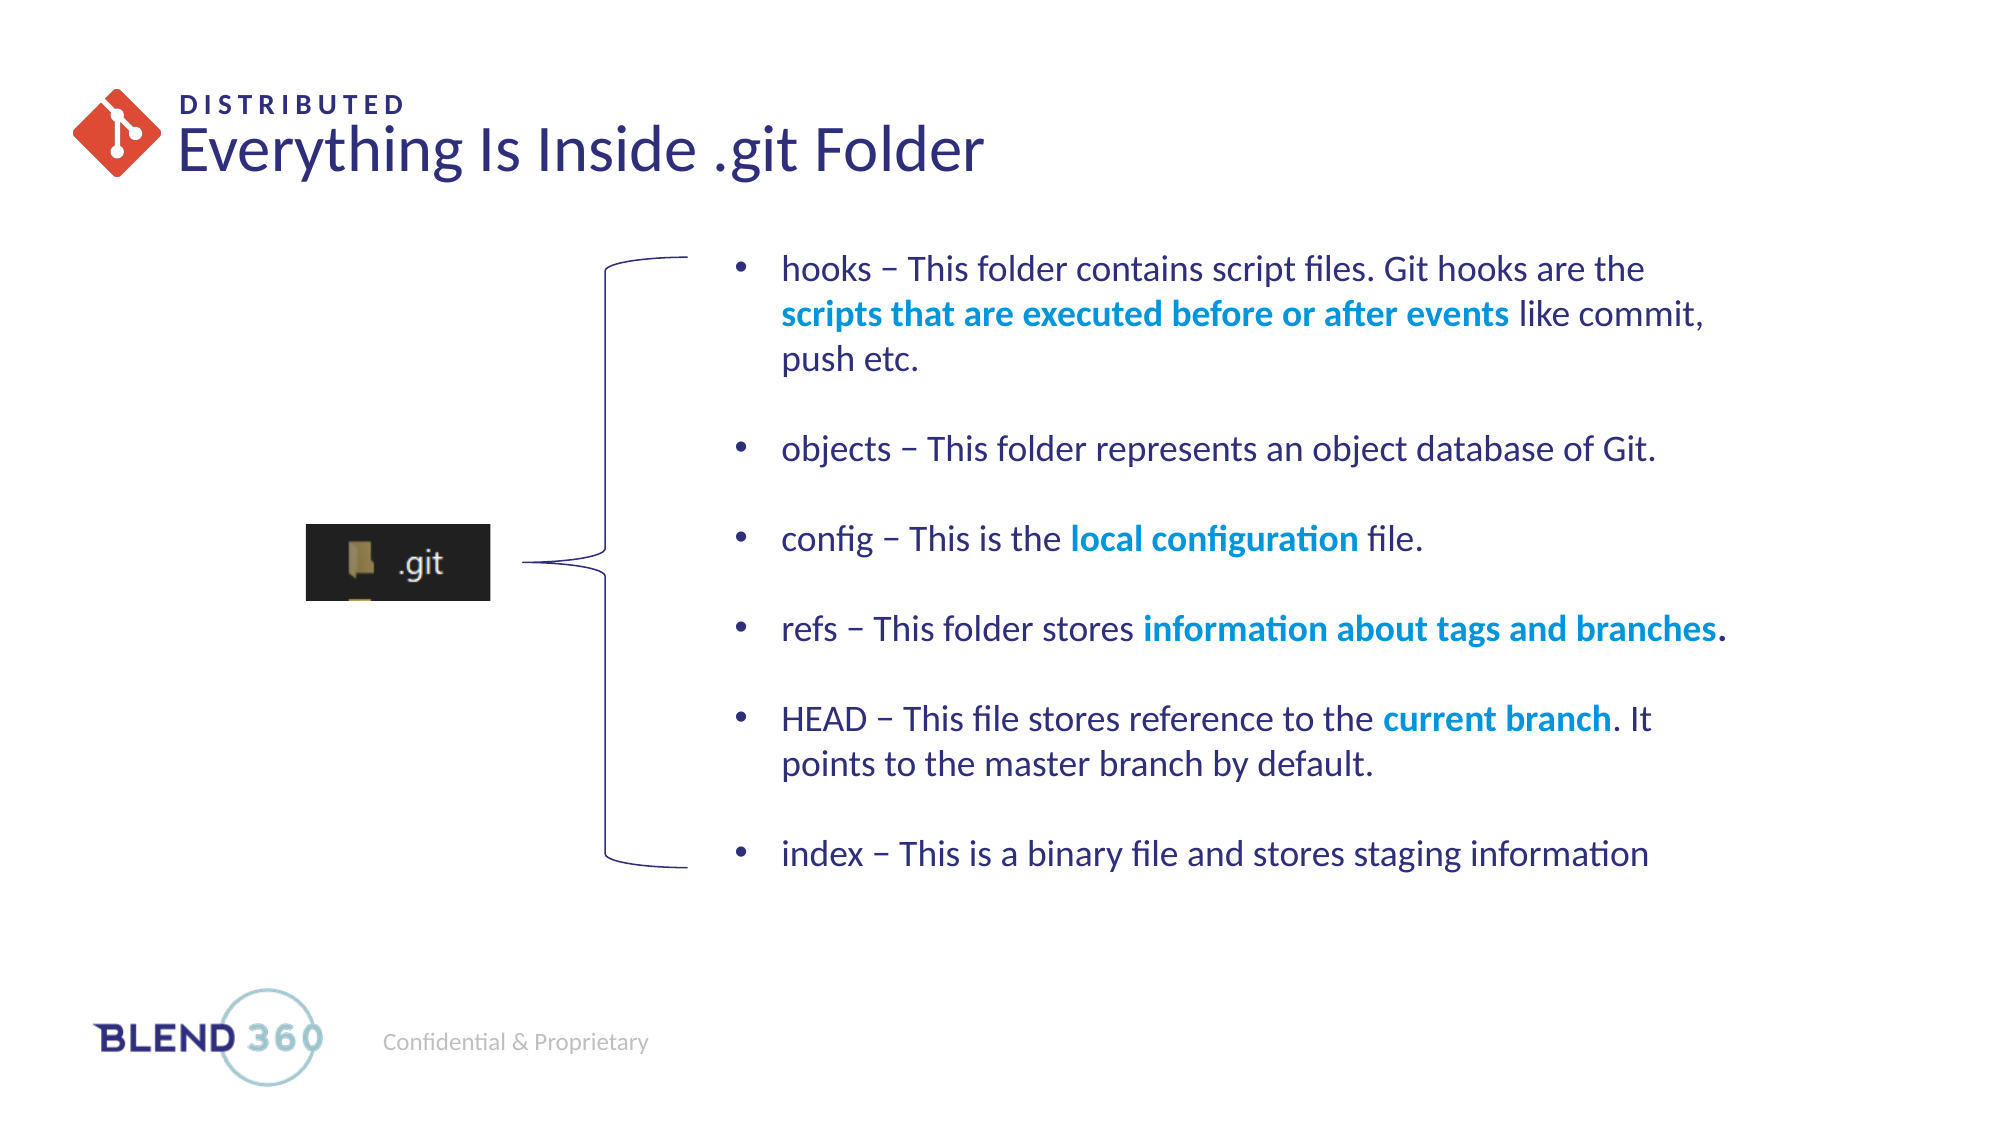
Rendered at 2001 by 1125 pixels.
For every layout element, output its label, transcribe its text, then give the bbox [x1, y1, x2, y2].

picture [72, 89, 161, 178]
text_box hooks − This folder contains script files. Git hooks are the scripts that are executed before or after events like commit, push etc. objects − This folder represents an object database of Git. config − This is the local configuration file. refs − This folder stores information about tags and branches. HEAD − This file stores reference to the current branch. It points to the master branch by default. index − This is a binary file and stores staging information [719, 236, 1754, 882]
text_box Everything Is Inside .git Folder [177, 114, 1903, 167]
picture [87, 982, 328, 1093]
text_box [521, 256, 688, 869]
picture [305, 524, 491, 601]
text_box DISTRIBUTED [164, 69, 933, 134]
